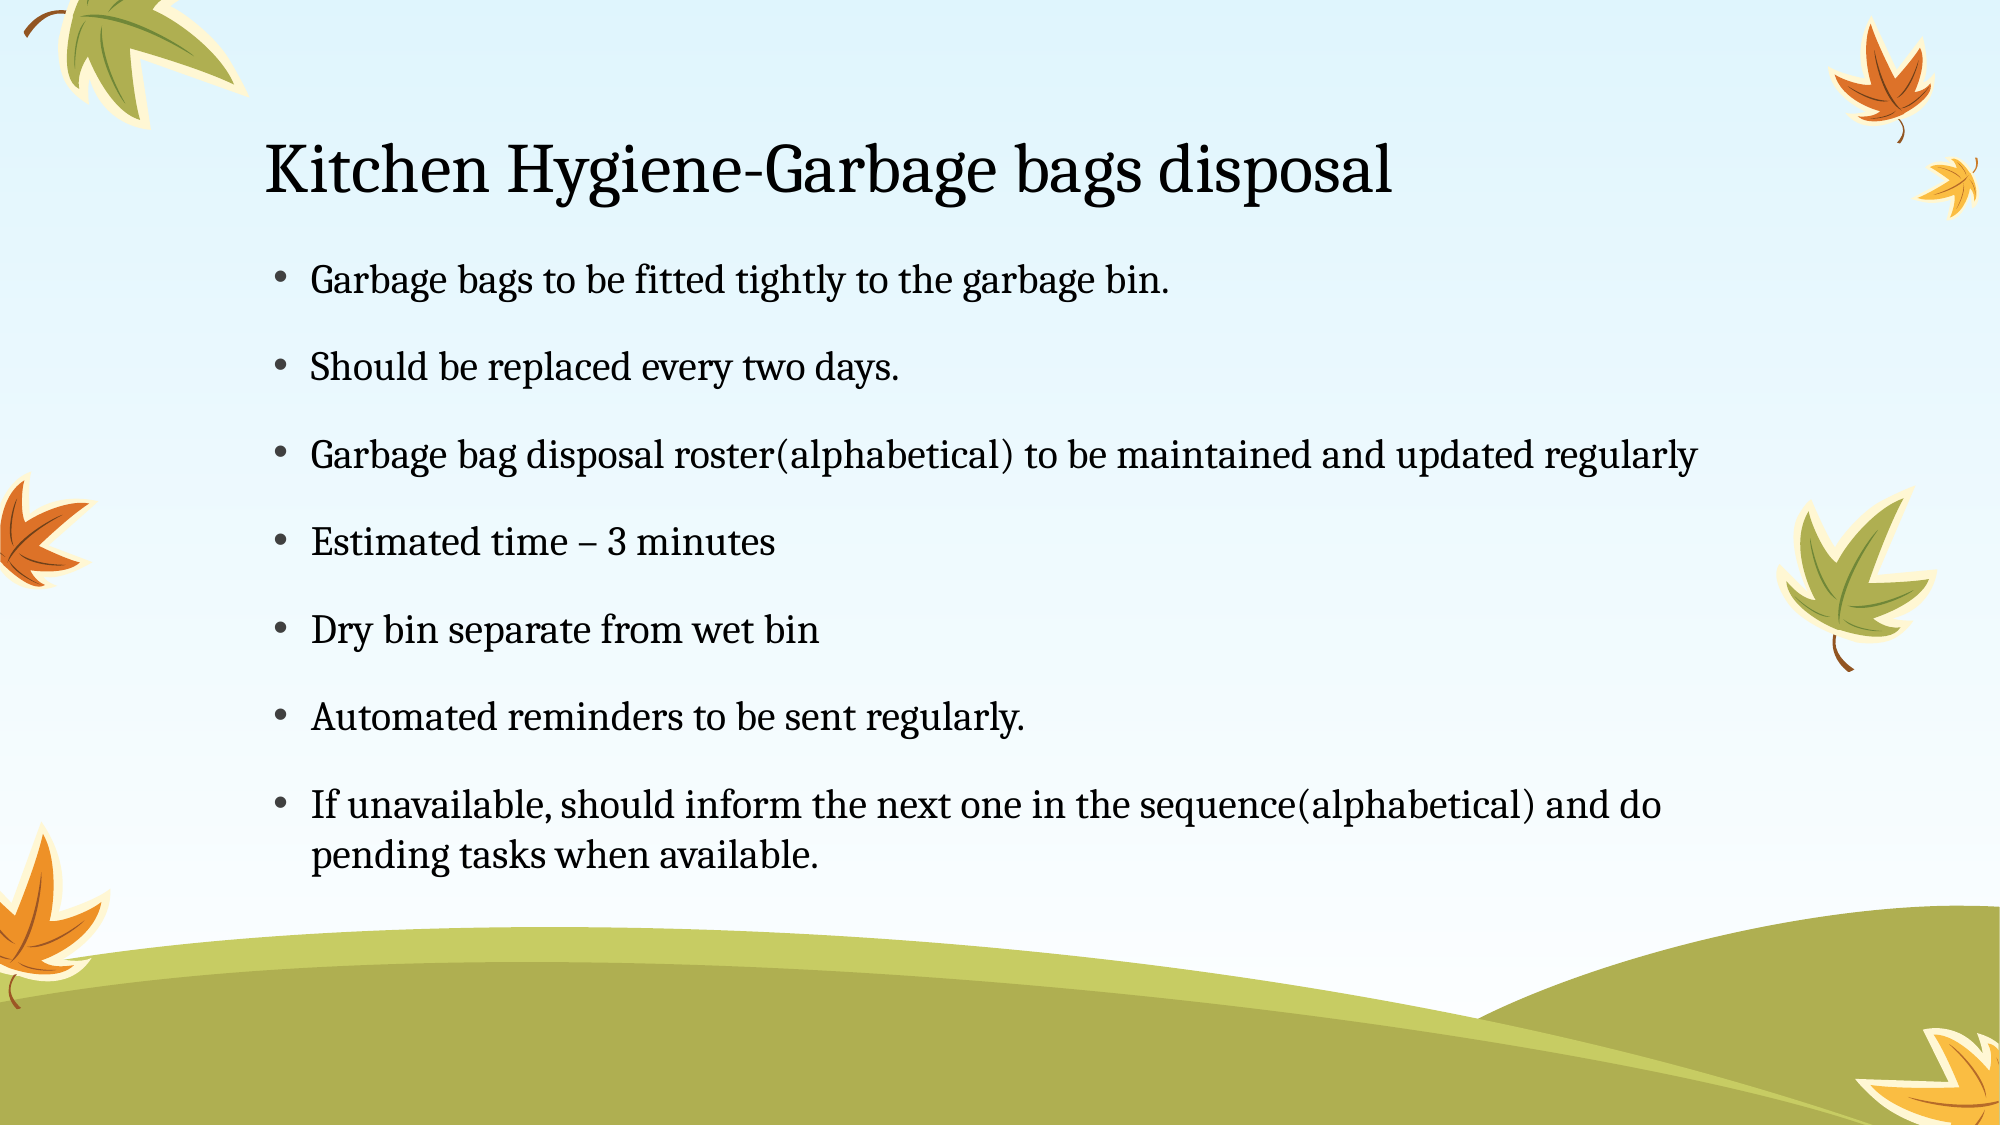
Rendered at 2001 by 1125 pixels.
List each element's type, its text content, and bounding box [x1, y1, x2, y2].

title Kitchen Hygiene-Garbage bags disposal [249, 12, 1749, 216]
list Garbage bags to be fitted tightly to the garbage bin. Should be replaced every two days. Garbage bag disposal roster(alphabetical) to be maintained and updated regularly Estimated time – 3 minutes Dry bin separate from wet bin Automated reminders to be sent regularly. If unavailable, should inform the next one in the sequence(alphabetical) and do pending tasks when available. [250, 243, 1750, 925]
